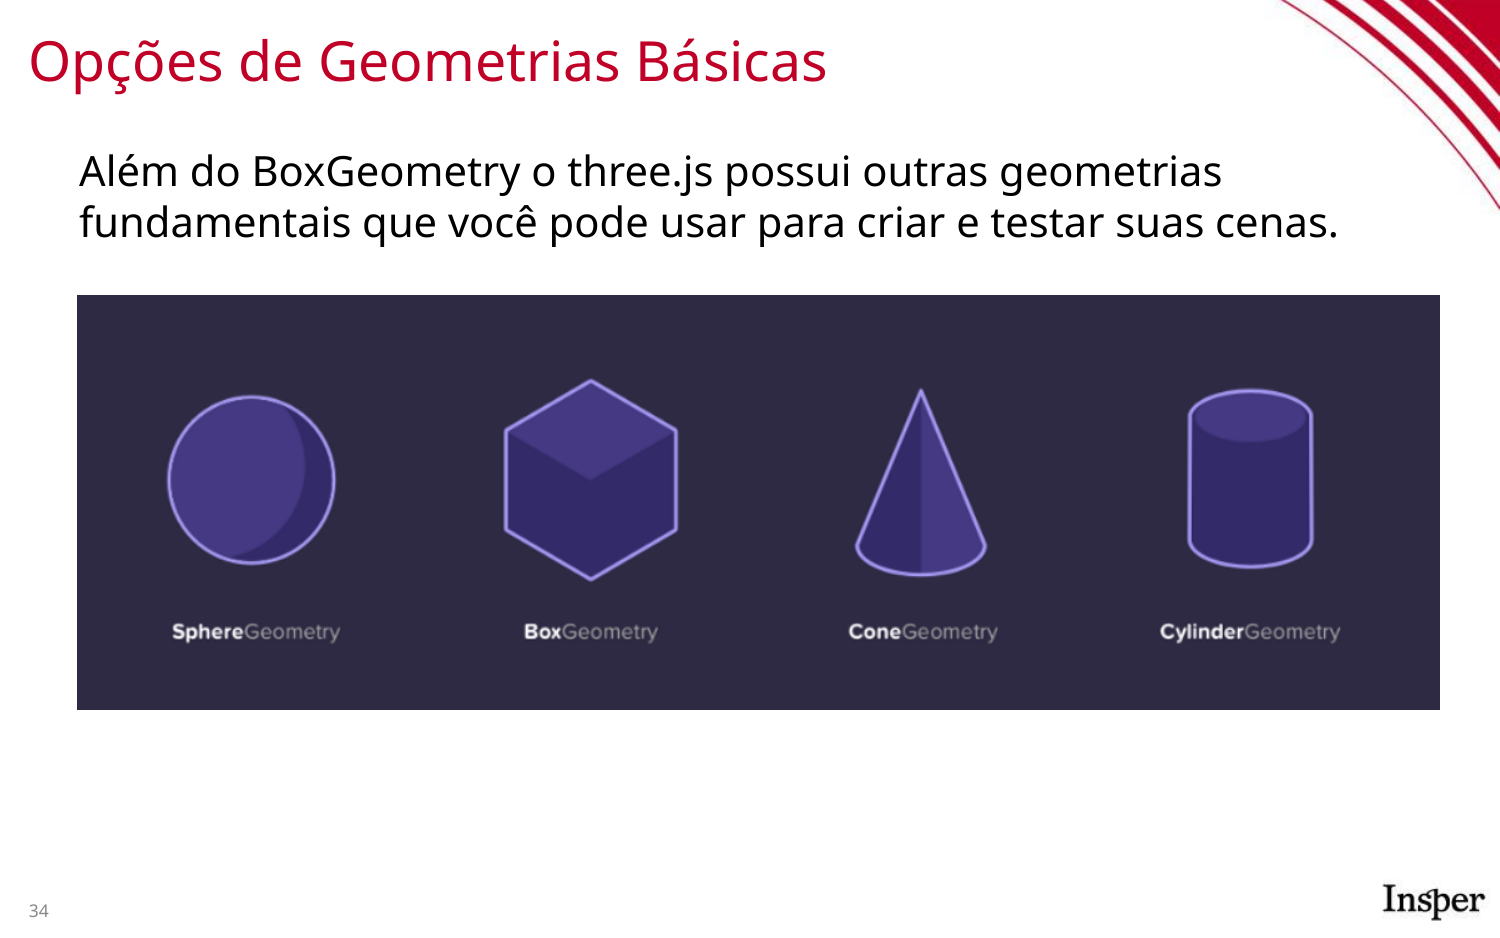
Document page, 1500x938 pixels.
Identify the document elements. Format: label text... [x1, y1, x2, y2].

title Opções de Geometrias Básicas [13, 18, 1397, 104]
list Além do BoxGeometry o three.js possui outras geometrias fundamentais que você pode usar para criar e testar suas cenas. [64, 137, 1465, 282]
picture [77, 0, 1500, 938]
slide_number 34 [0, 887, 78, 938]
